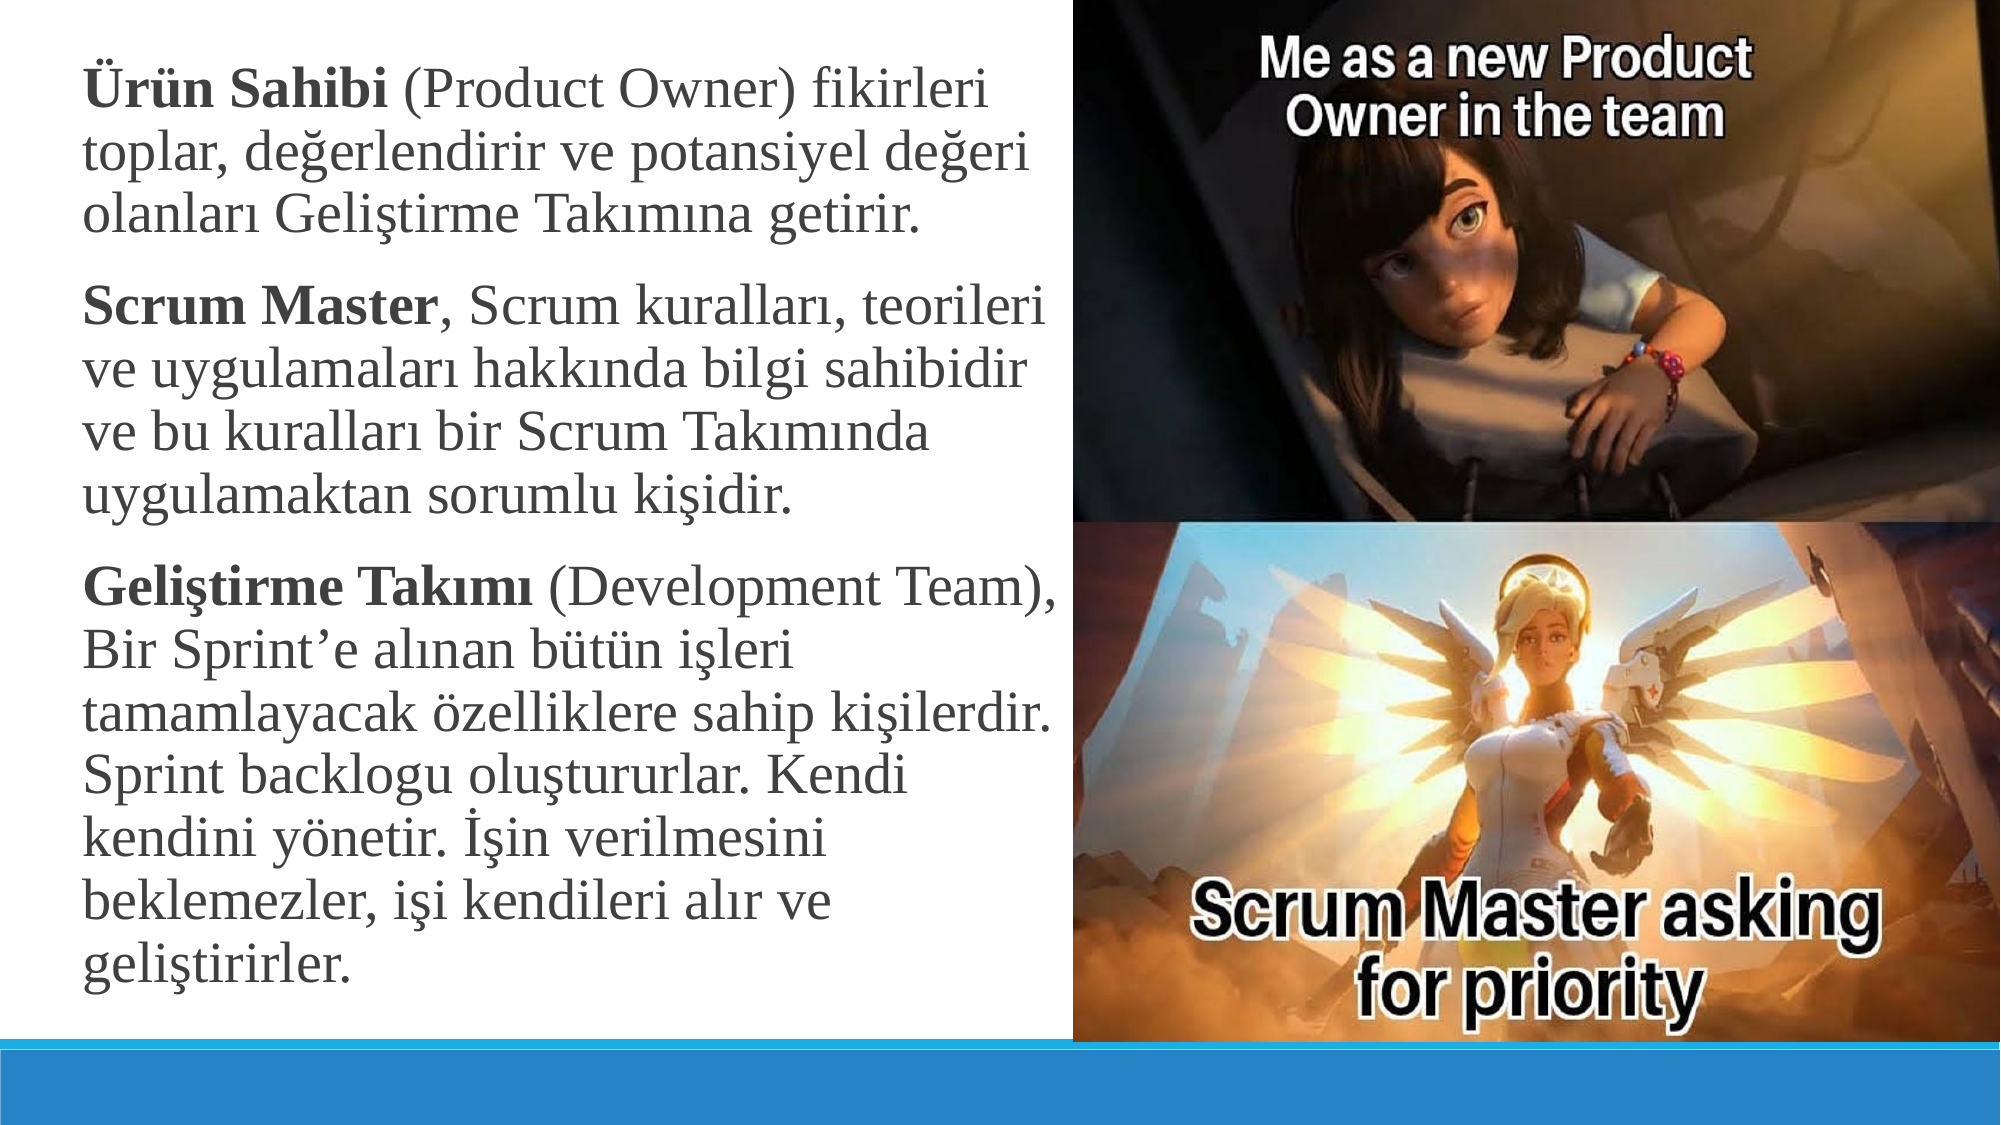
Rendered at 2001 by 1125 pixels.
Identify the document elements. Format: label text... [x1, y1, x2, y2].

picture [1072, 0, 2000, 1042]
list Ürün Sahibi (Product Owner) fikirleri toplar, değerlendirir ve potansiyel değeri olanları Geliştirme Takımına getirir. Scrum Master, Scrum kuralları, teorileri ve uygulamaları hakkında bilgi sahibidir ve bu kuralları bir Scrum Takımında uygulamaktan sorumlu kişidir. Geliştirme Takımı (Development Team), Bir Sprint’e alınan bütün işleri tamamlayacak özelliklere sahip kişilerdir. Sprint backlogu oluştururlar. Kendi kendini yönetir. İşin verilmesini beklemezler, işi kendileri alır ve geliştirirler. [67, 49, 1096, 1076]
